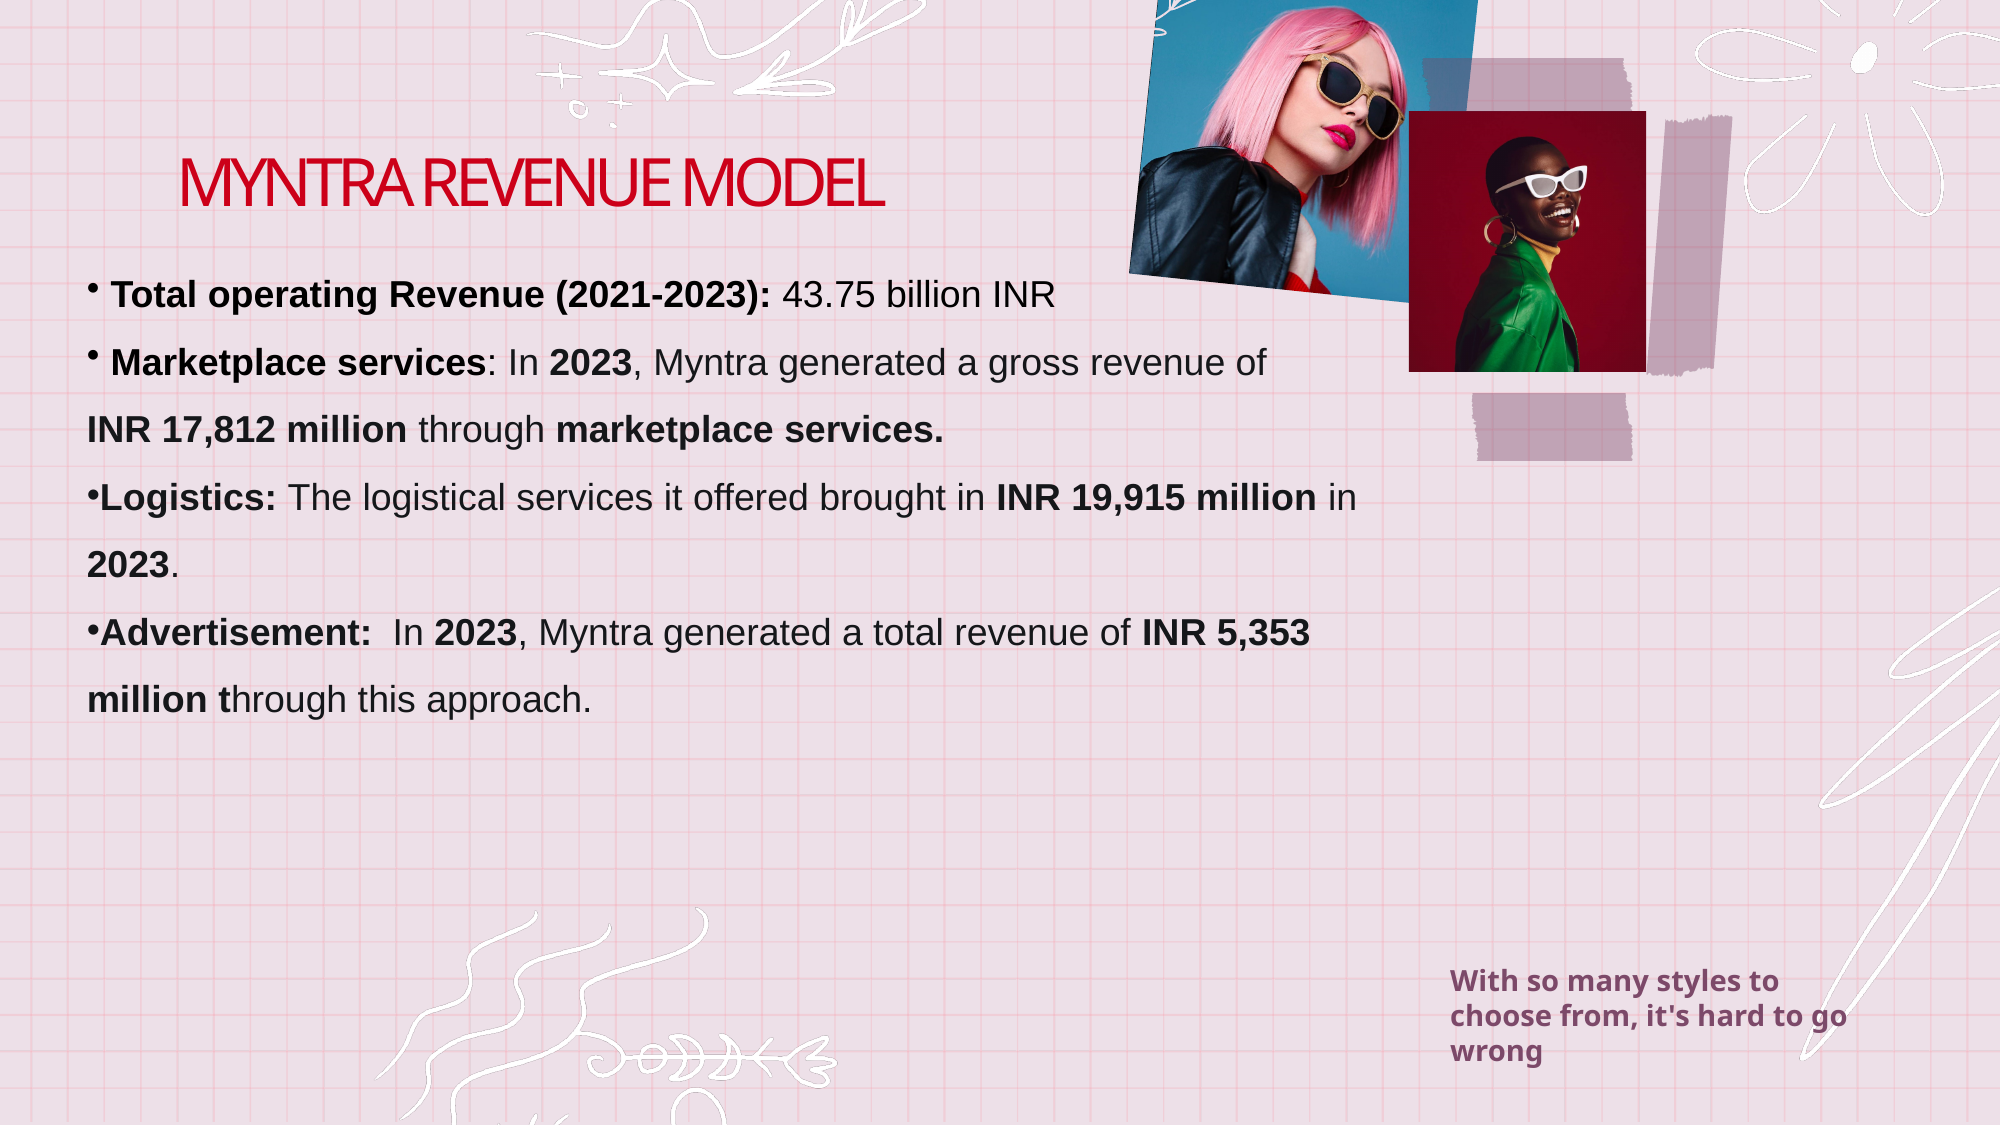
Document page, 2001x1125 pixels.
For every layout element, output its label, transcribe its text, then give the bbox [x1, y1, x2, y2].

list Total operating Revenue (2021-2023): 43.75 billion INR Marketplace services: In 2023, Myntra generated a gross revenue of INR 17,812 million through marketplace services. Logistics: The logistical services it offered brought in INR 19,915 million in 2023. Advertisement: In 2023, Myntra generated a total revenue of INR 5,353 million through this approach. [71, 236, 1403, 889]
picture [0, 0, 2000, 1125]
title Myntra revenue model [161, 131, 1043, 236]
list With so many styles to choose from, it's hard to go wrong [1435, 954, 1895, 1056]
